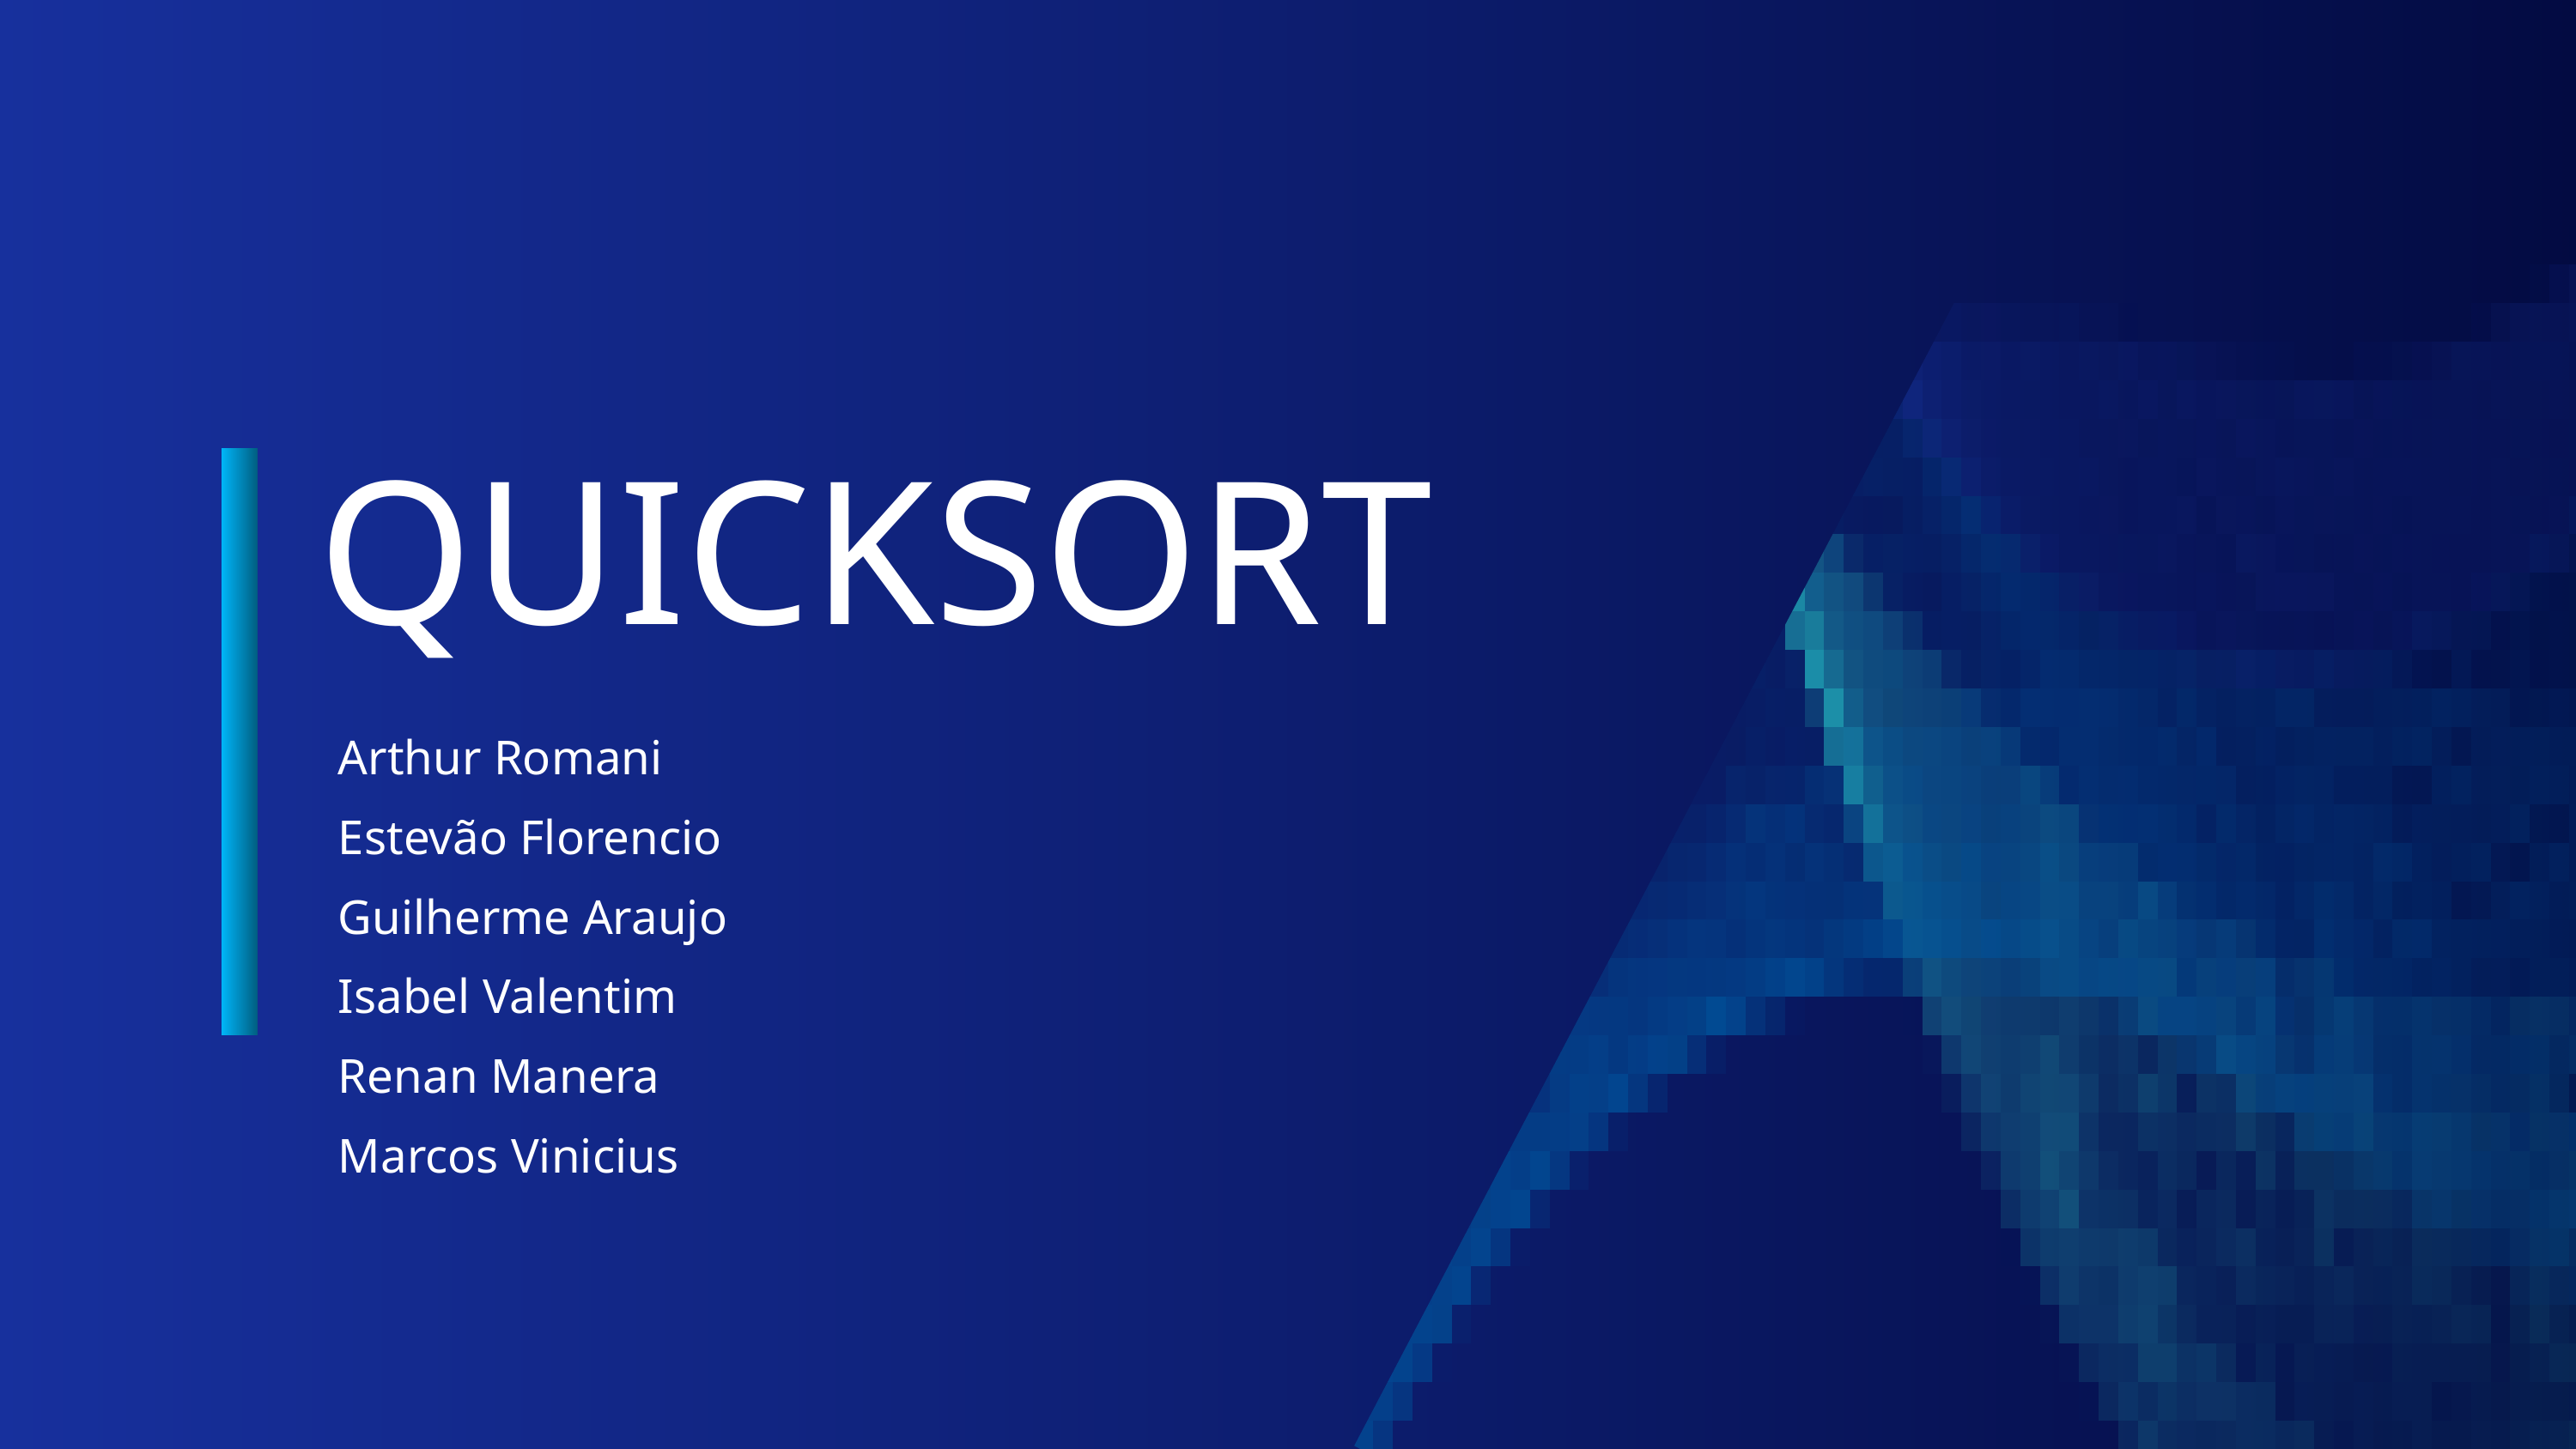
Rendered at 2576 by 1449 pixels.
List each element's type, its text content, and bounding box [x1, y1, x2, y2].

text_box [221, 447, 258, 1036]
text_box [1354, 0, 2576, 1449]
text_box Arthur Romani Estevão Florencio Guilherme Araujo Isabel Valentim Renan Manera Marcos Vinicius [337, 704, 1995, 1183]
text_box QUICKSORT [318, 452, 2014, 664]
